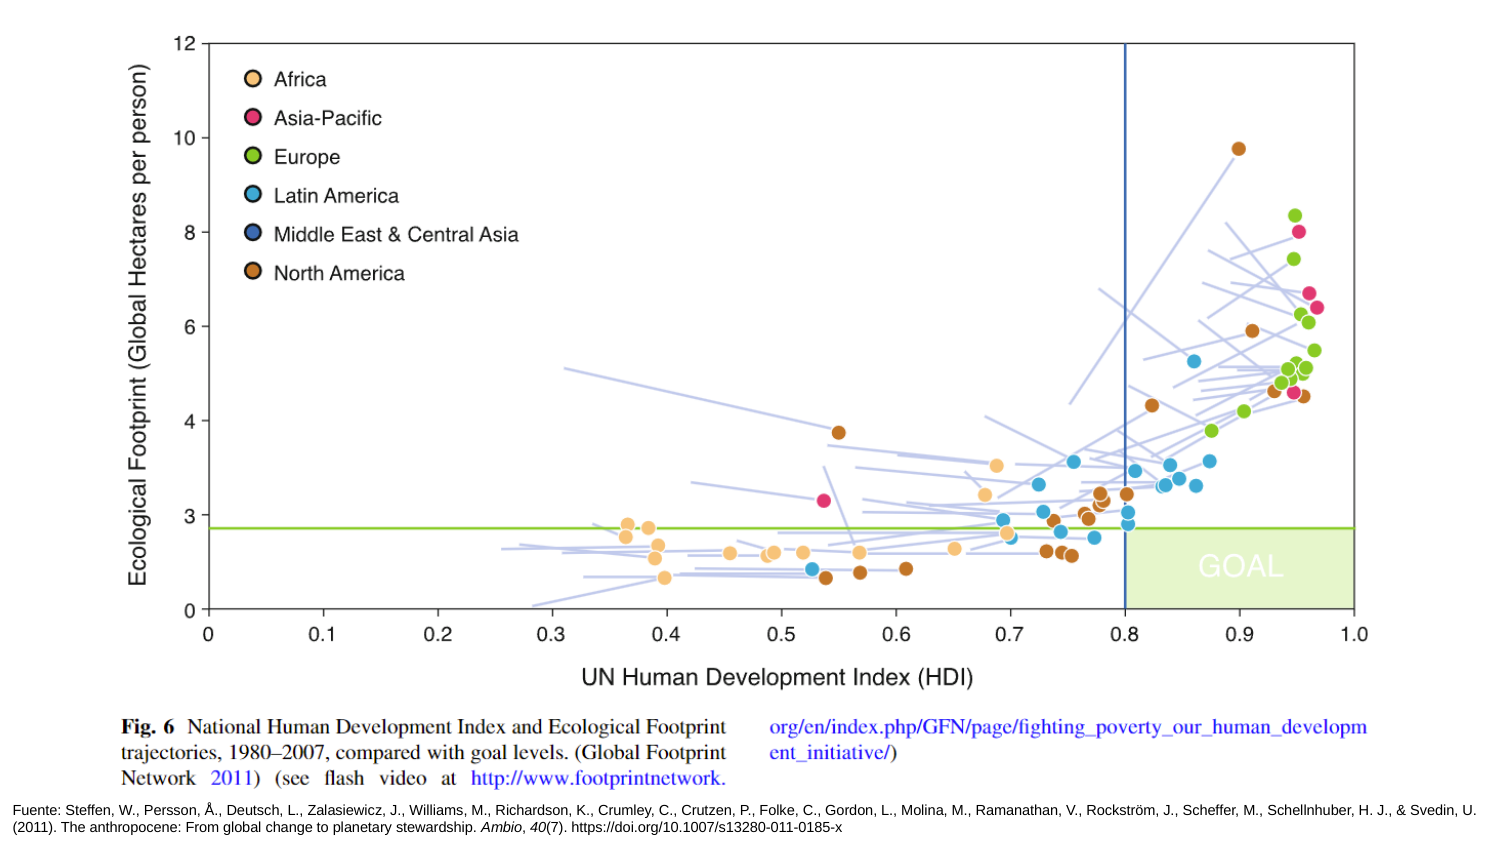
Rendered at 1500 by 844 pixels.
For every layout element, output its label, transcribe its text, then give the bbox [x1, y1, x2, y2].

text_box Fuente: Steffen, W., Persson, Å., Deutsch, L., Zalasiewicz, J., Williams, M., Richardson, K., Crumley, C., Crutzen, P., Folke, C., Gordon, L., Molina, M., Ramanathan, V., Rockström, J., Scheffer, M., Schellnhuber, H. J., & Svedin, U. (2011). The anthropocene: From global change to planetary stewardship. Ambio, 40(7). https://doi.org/10.1007/s13280-011-0185-x [0, 793, 1500, 843]
picture [78, 0, 1422, 794]
